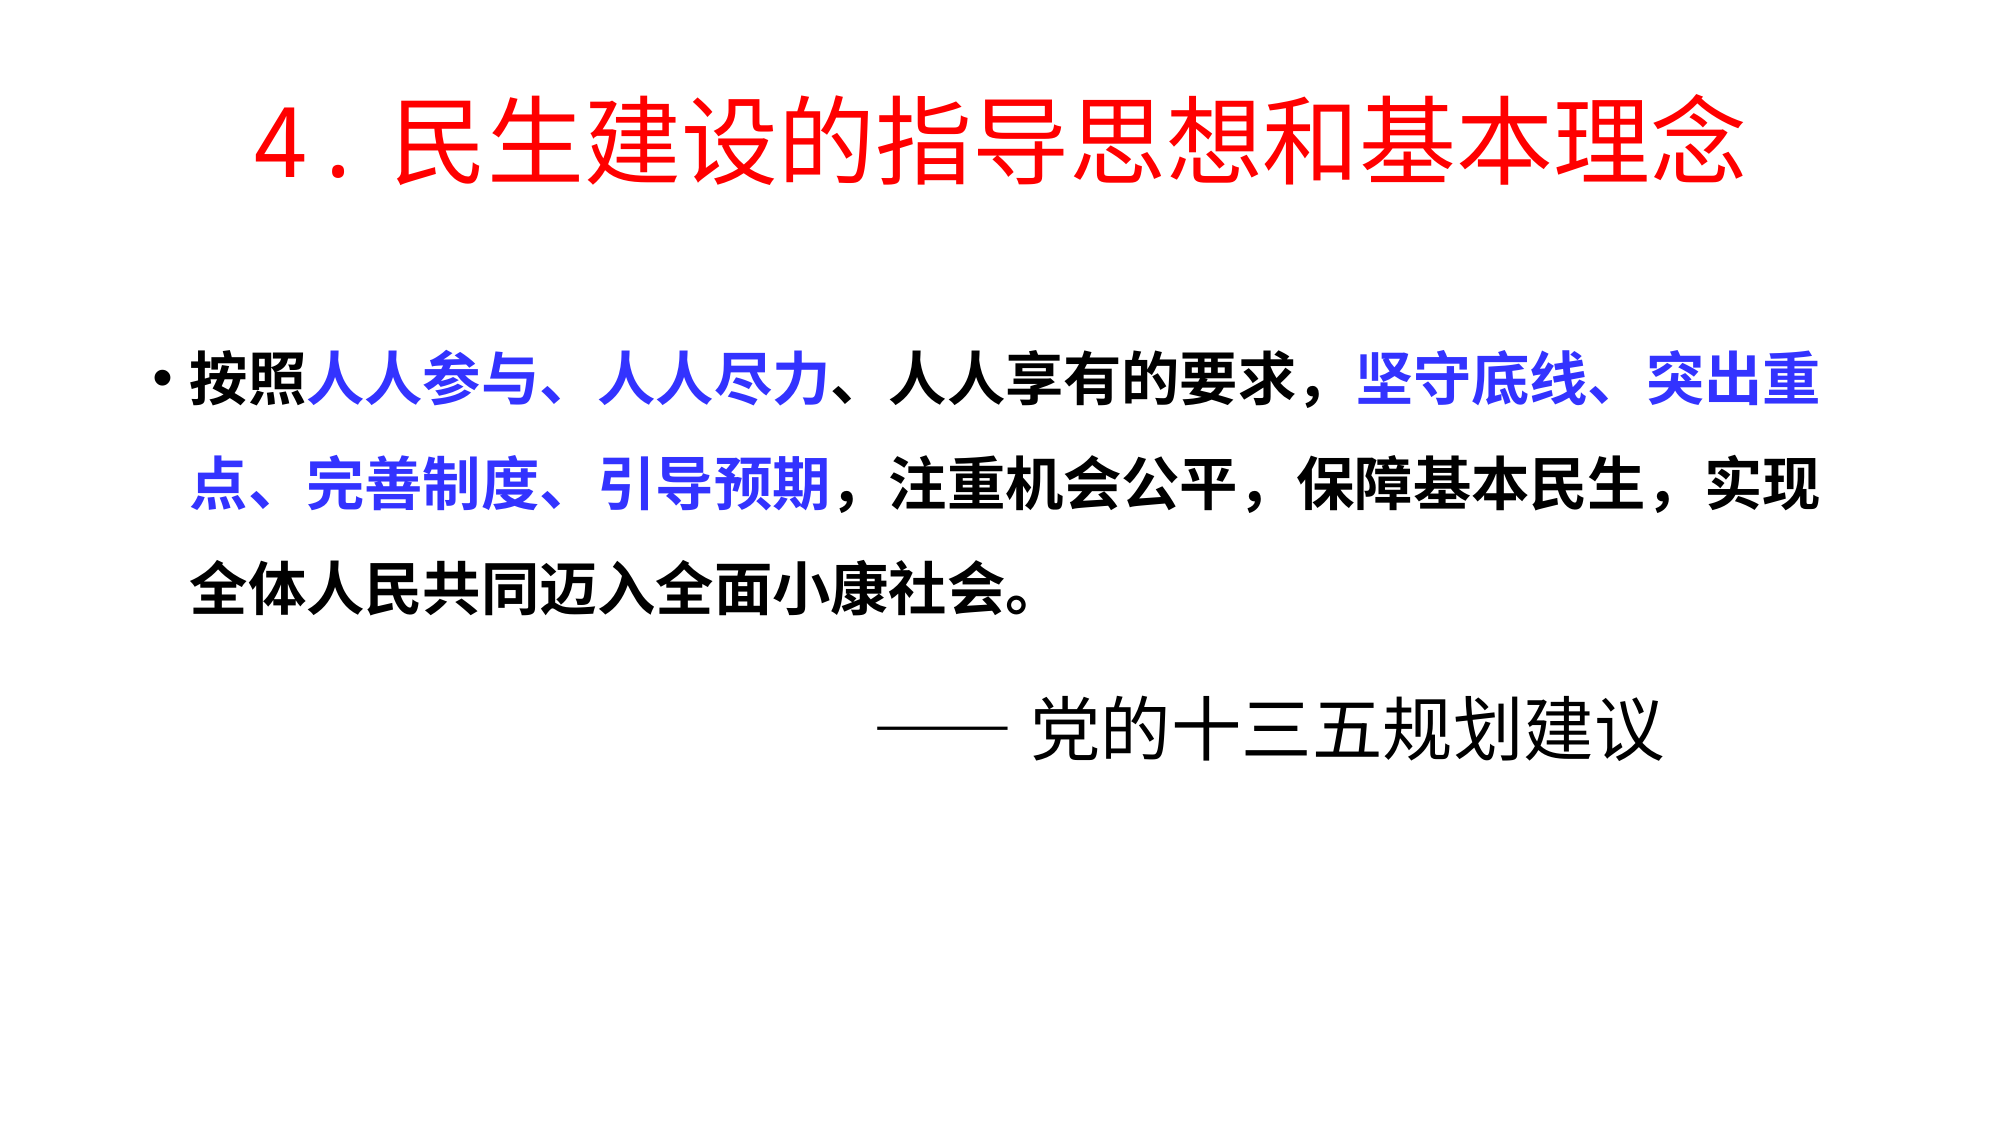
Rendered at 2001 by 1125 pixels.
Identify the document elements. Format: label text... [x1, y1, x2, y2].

list 按照人人参与、人人尽力、人人享有的要求，坚守底线、突出重点、完善制度、引导预期，注重机会公平，保障基本民生，实现全体人民共同迈入全面小康社会。 ——党的十三五规划建议 [137, 299, 1863, 1014]
text_box 4.民生建设的指导思想和基本理念 [99, 45, 1900, 233]
